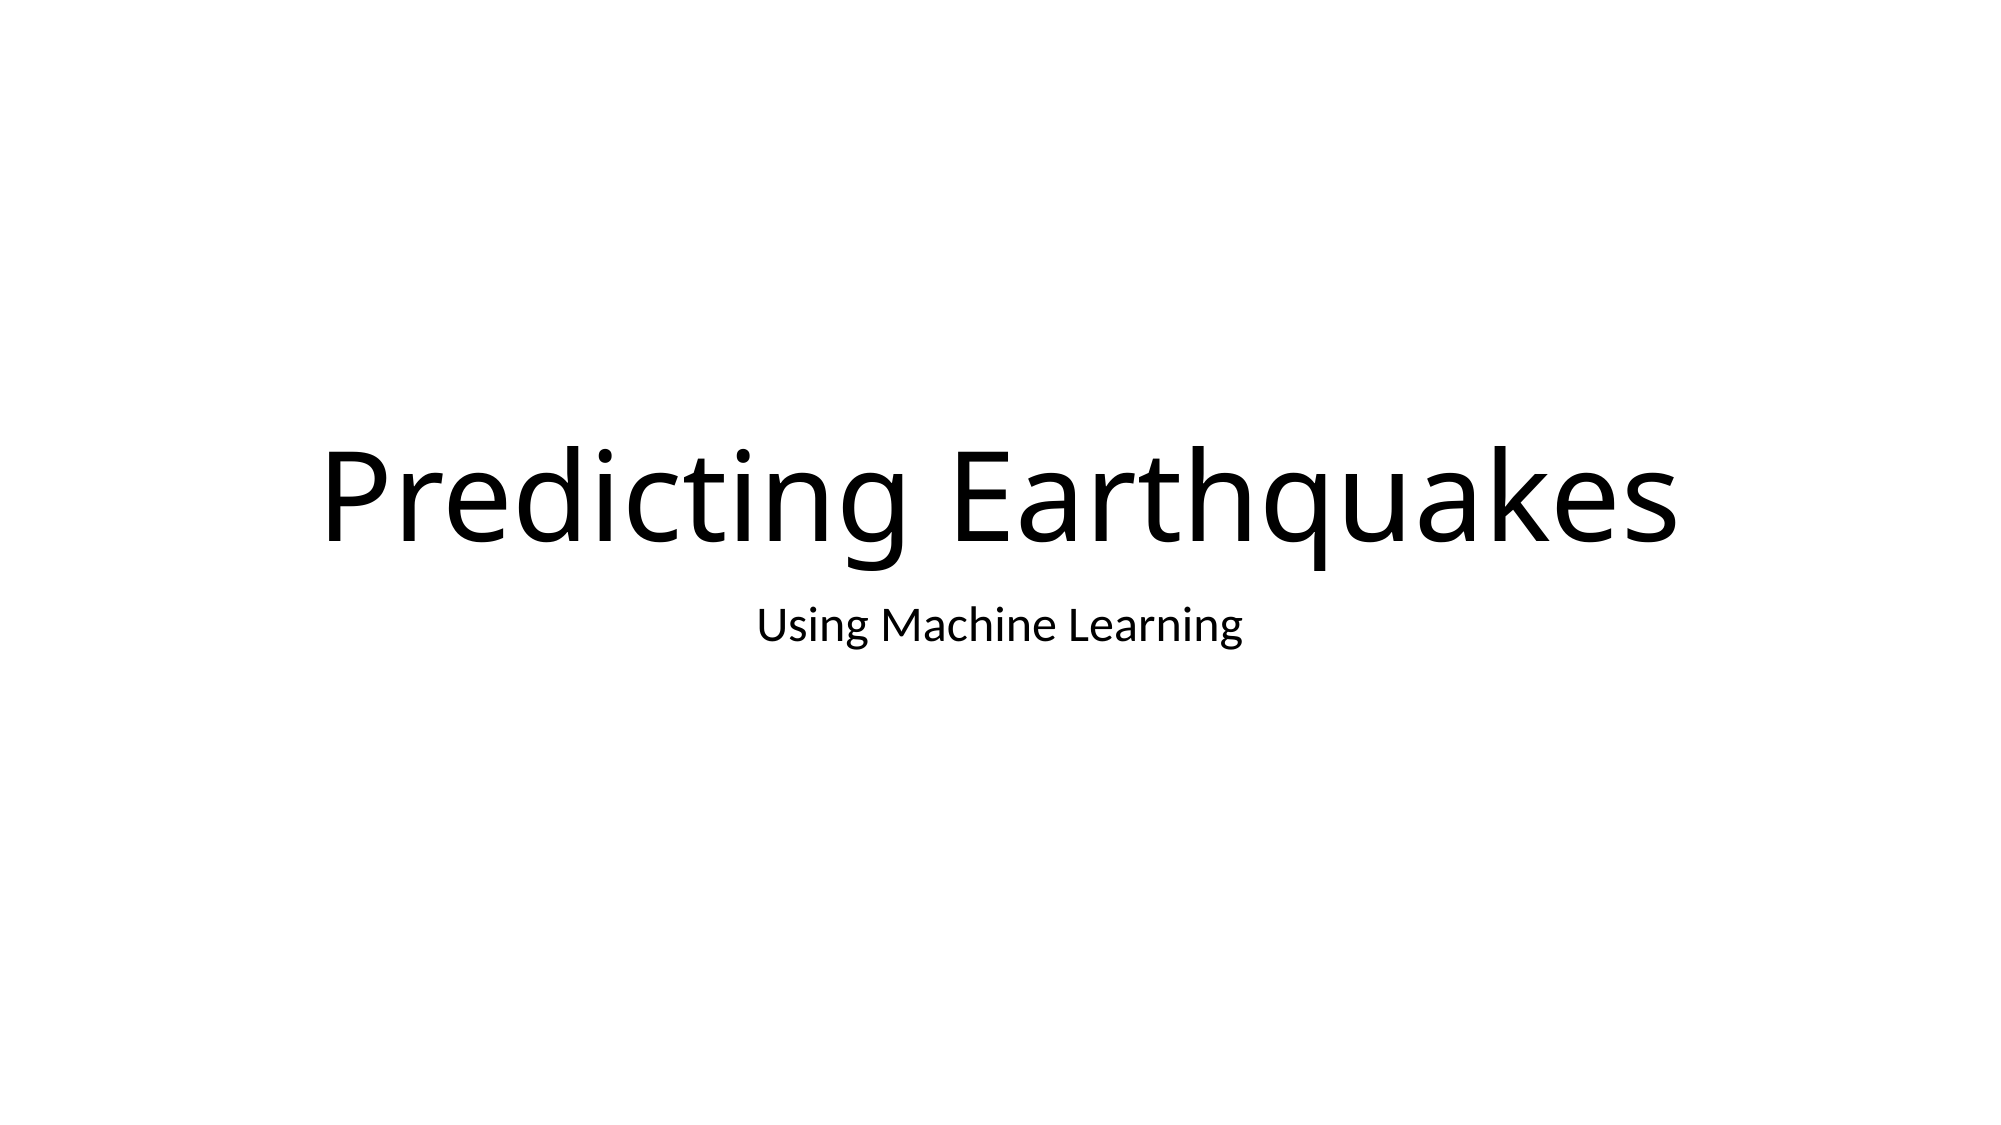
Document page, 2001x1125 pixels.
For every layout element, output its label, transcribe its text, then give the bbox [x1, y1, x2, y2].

subtitle Using Machine Learning [249, 590, 1750, 863]
title Predicting Earthquakes [249, 184, 1750, 576]
